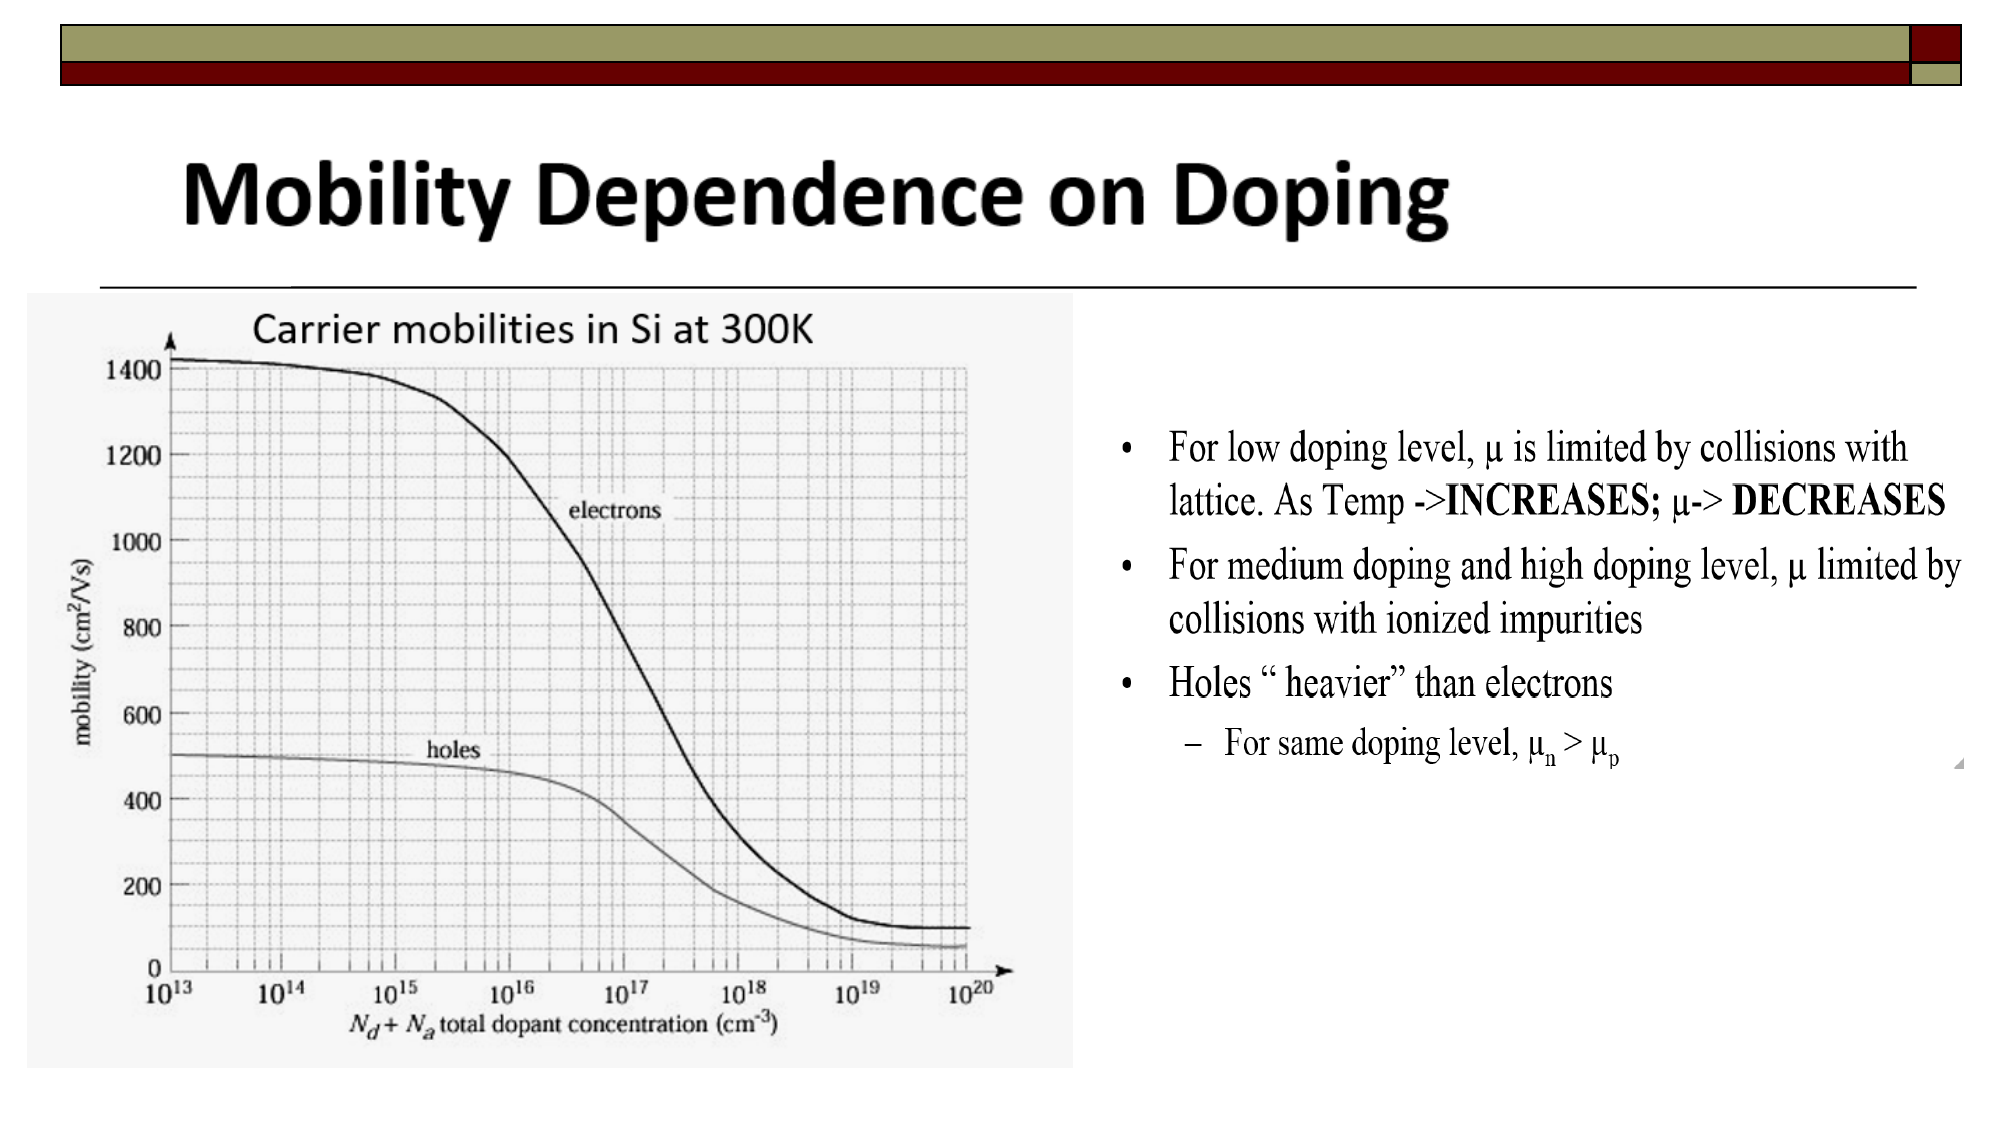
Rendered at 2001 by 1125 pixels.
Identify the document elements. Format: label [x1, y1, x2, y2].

picture [27, 293, 1073, 1068]
picture [162, 143, 1508, 258]
picture [1101, 413, 1964, 769]
